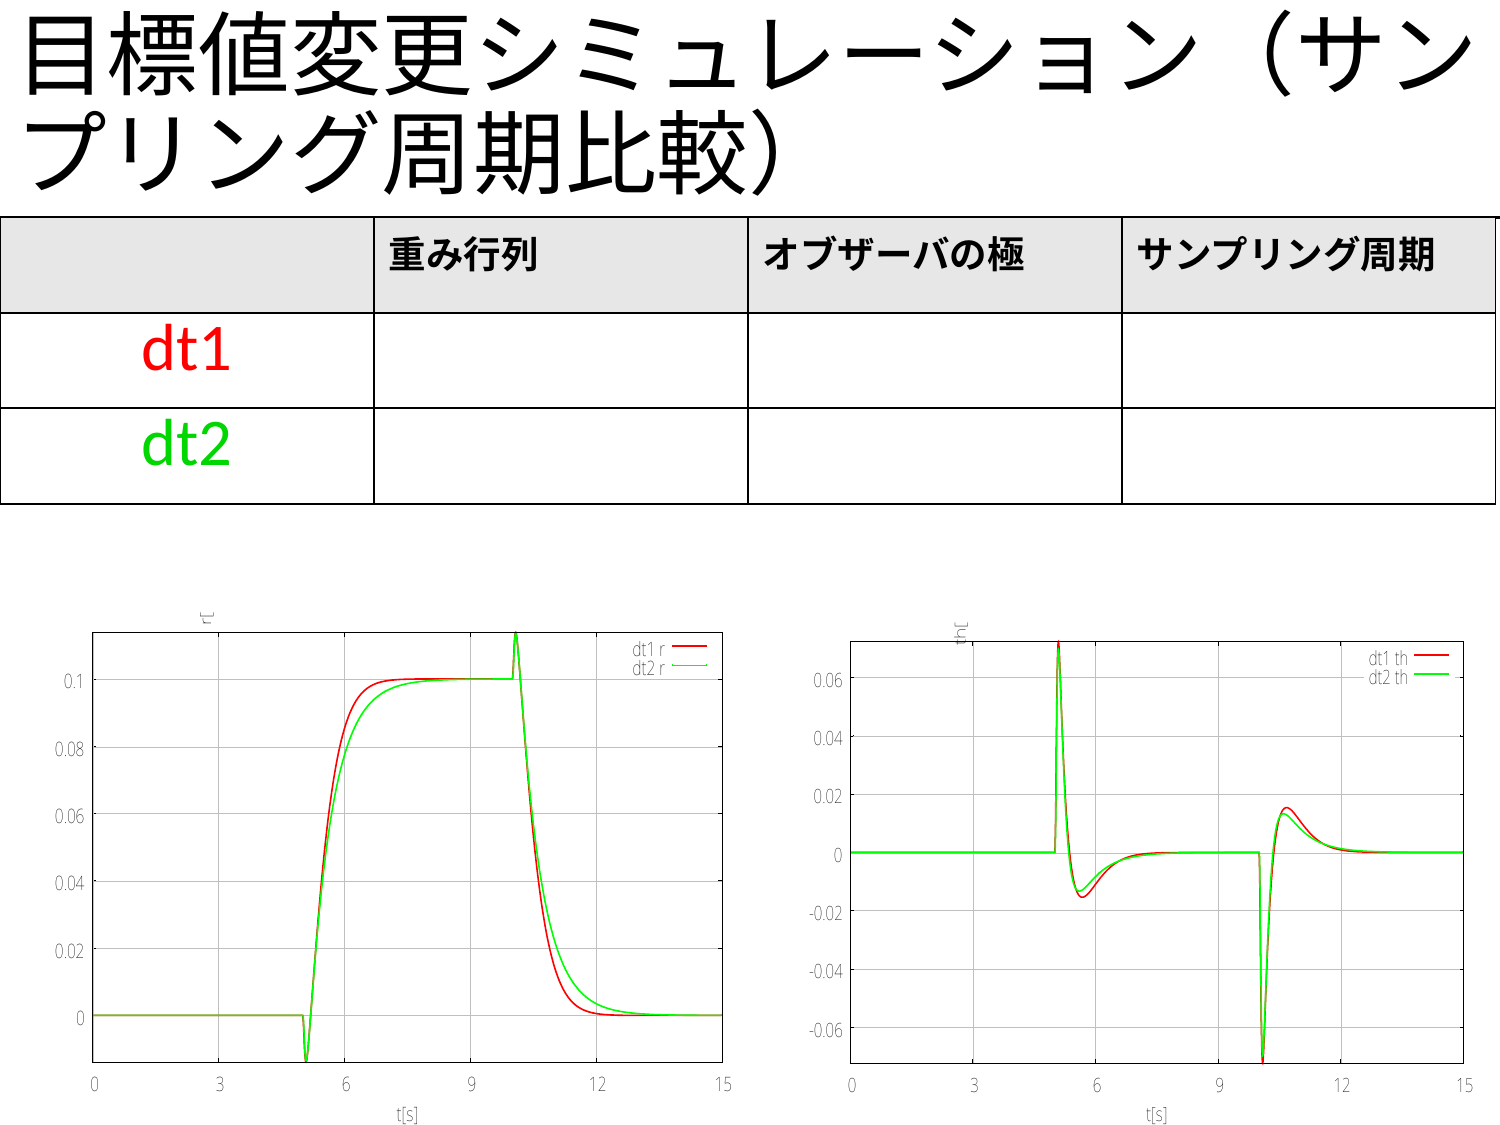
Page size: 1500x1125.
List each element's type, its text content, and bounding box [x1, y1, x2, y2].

title 目標値変更シミュレーション（サンプリング周期比較） [0, 0, 1500, 218]
picture [13, 612, 760, 1125]
picture [773, 622, 1500, 1125]
